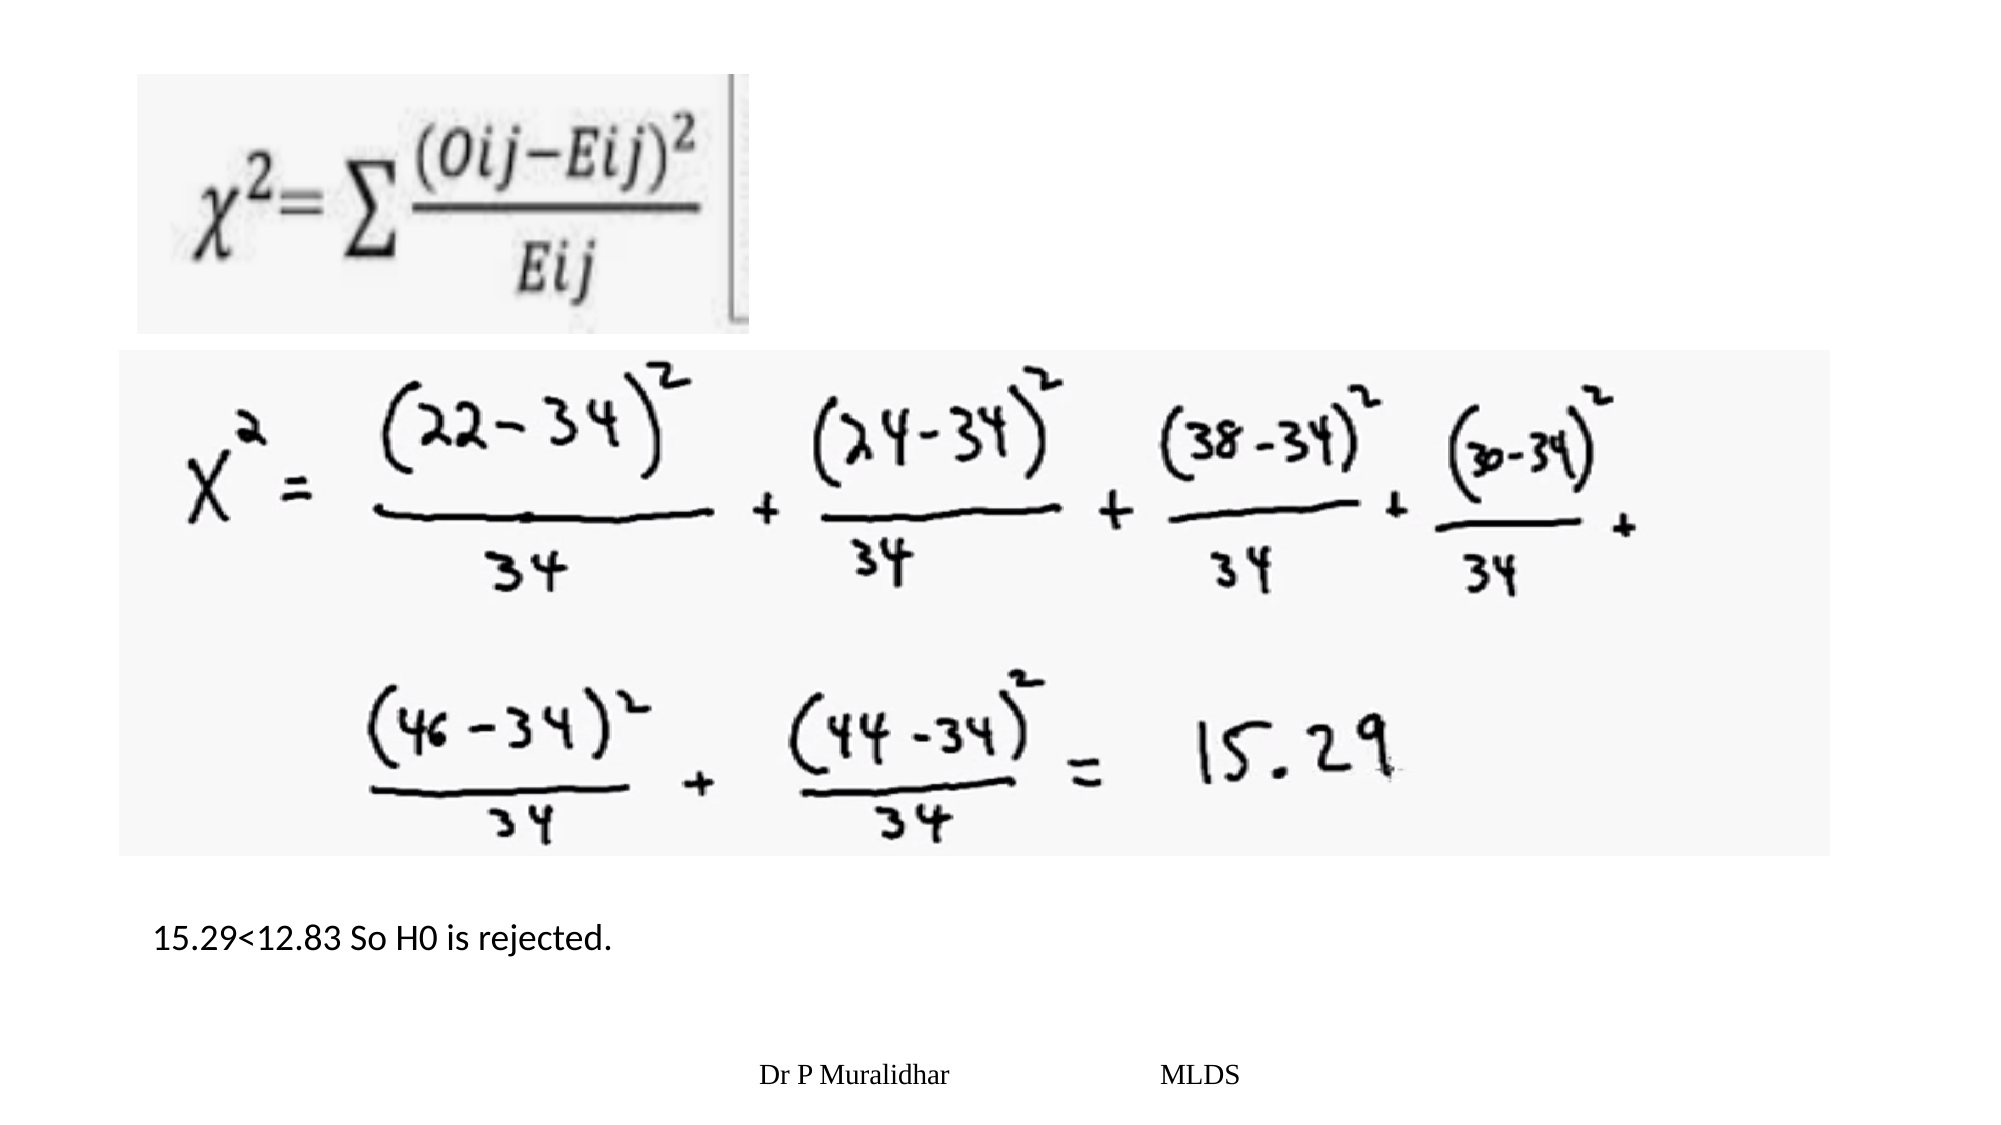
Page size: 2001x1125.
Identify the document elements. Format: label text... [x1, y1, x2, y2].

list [119, 350, 1830, 856]
picture [137, 74, 749, 334]
footer Dr P Muralidhar MLDS [662, 1042, 1338, 1103]
text_box 15.29<12.83 So H0 is rejected. [137, 905, 1893, 1011]
